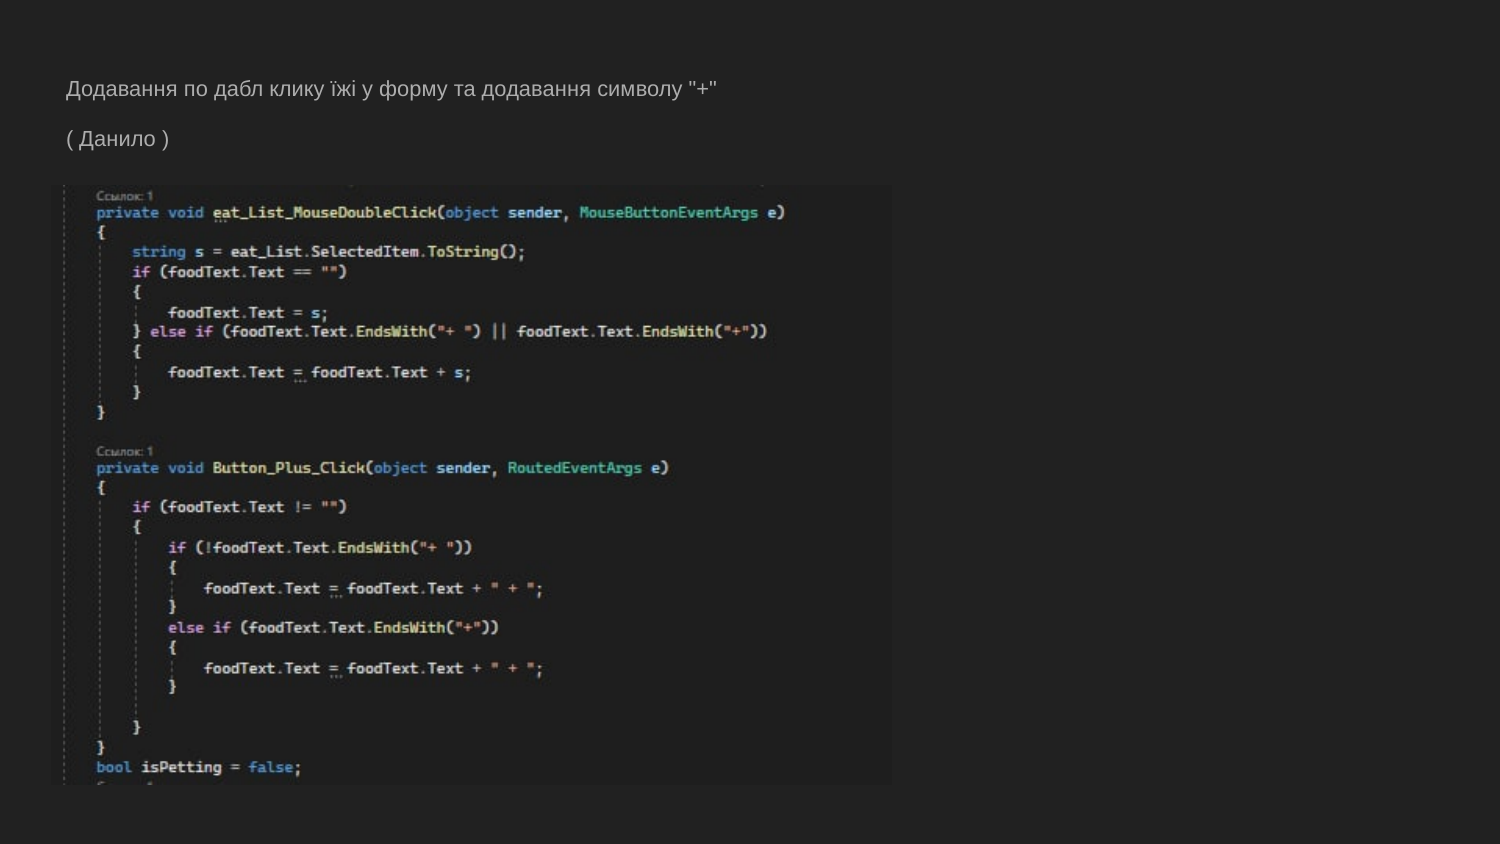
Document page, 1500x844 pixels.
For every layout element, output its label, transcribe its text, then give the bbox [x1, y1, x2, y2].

list Додавання по дабл клику їжі у форму та додавання символу "+" ( Данило ) [51, 61, 1449, 160]
picture [50, 185, 892, 785]
